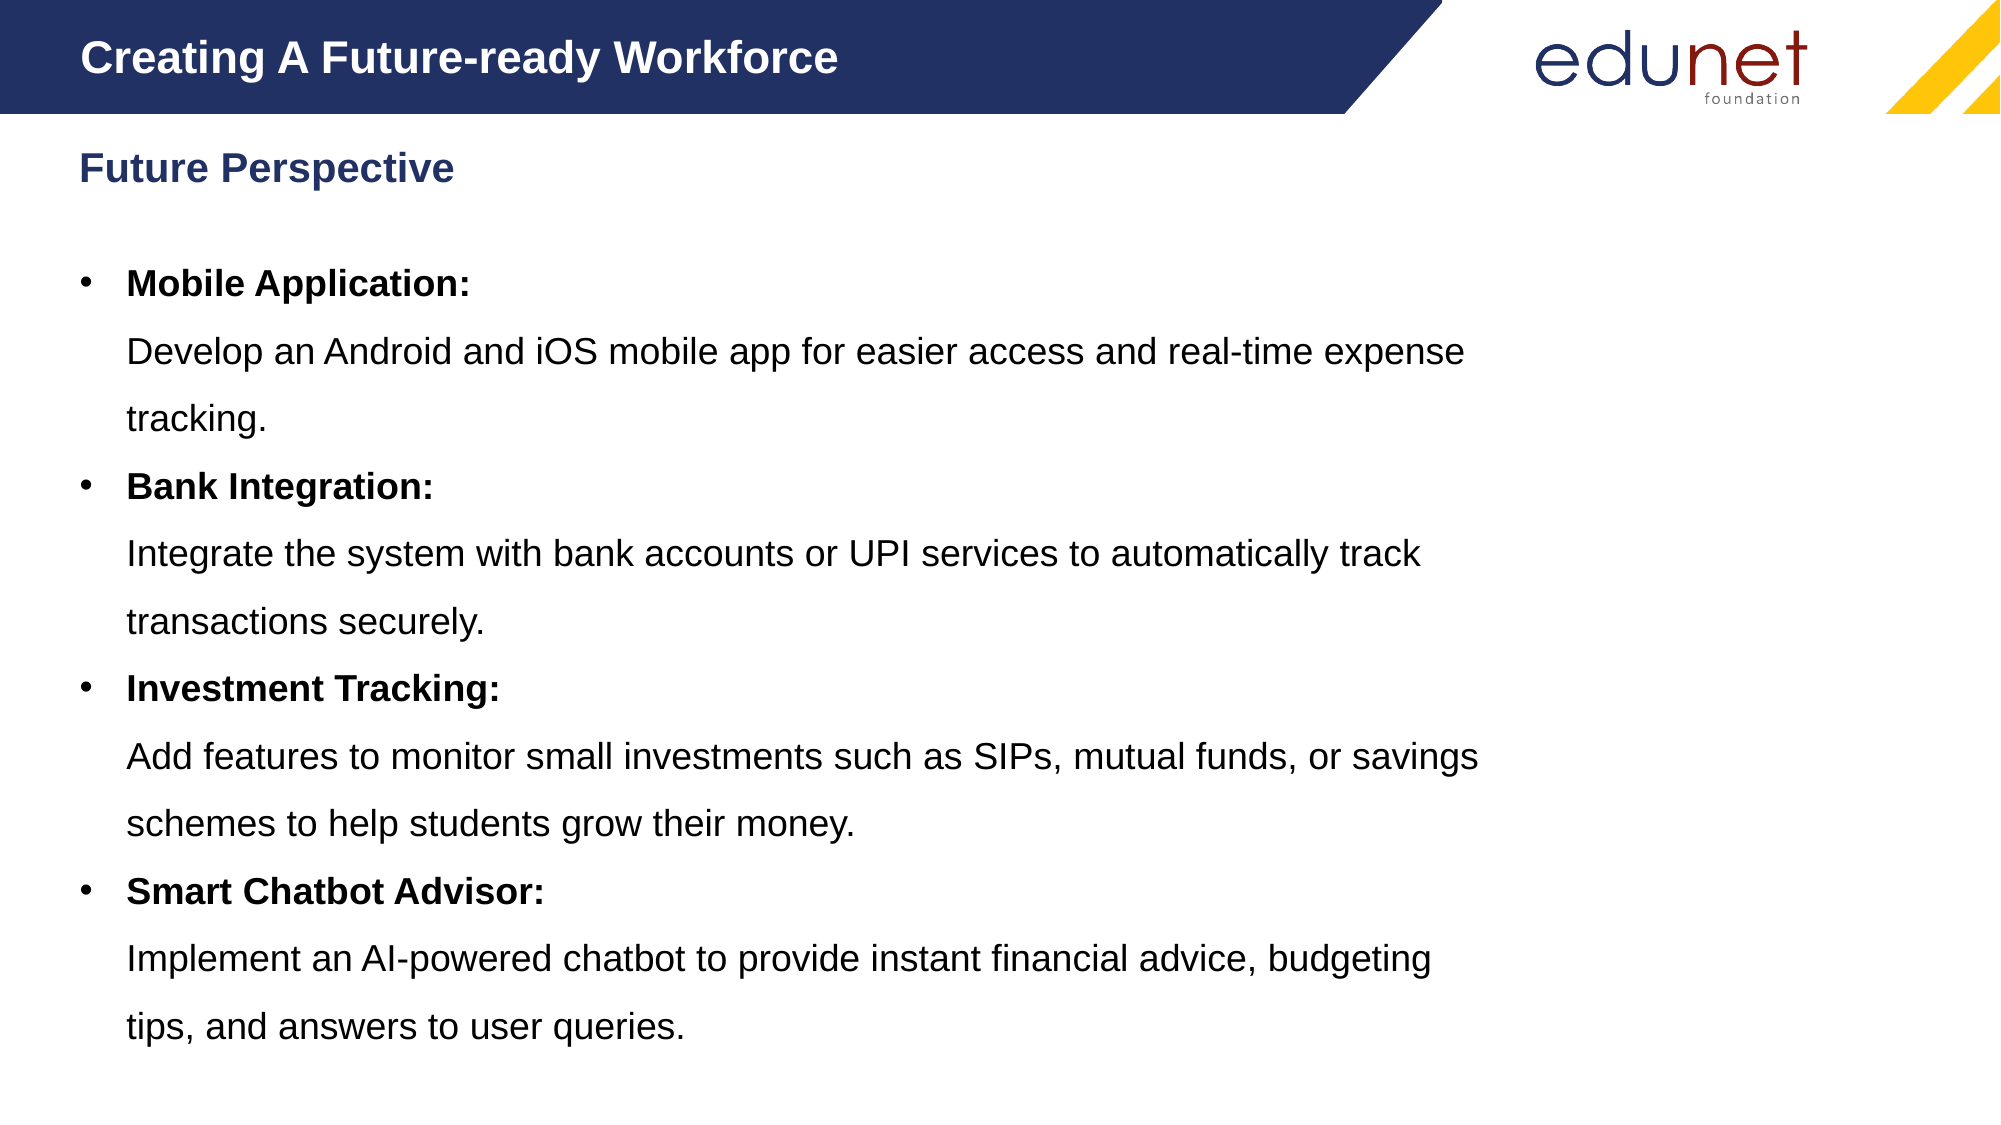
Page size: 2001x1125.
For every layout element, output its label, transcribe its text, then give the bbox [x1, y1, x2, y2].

picture [1524, 0, 2000, 114]
text_box Mobile Application: Develop an Android and iOS mobile app for easier access and real-time expense tracking. Bank Integration: Integrate the system with bank accounts or UPI services to automatically track transactions securely. Investment Tracking: Add features to monitor small investments such as SIPs, mutual funds, or savings schemes to help students grow their money. Smart Chatbot Advisor: Implement an AI-powered chatbot to provide instant financial advice, budgeting tips, and answers to user queries. [79, 236, 1509, 1047]
title Future Perspective [64, 133, 1051, 195]
